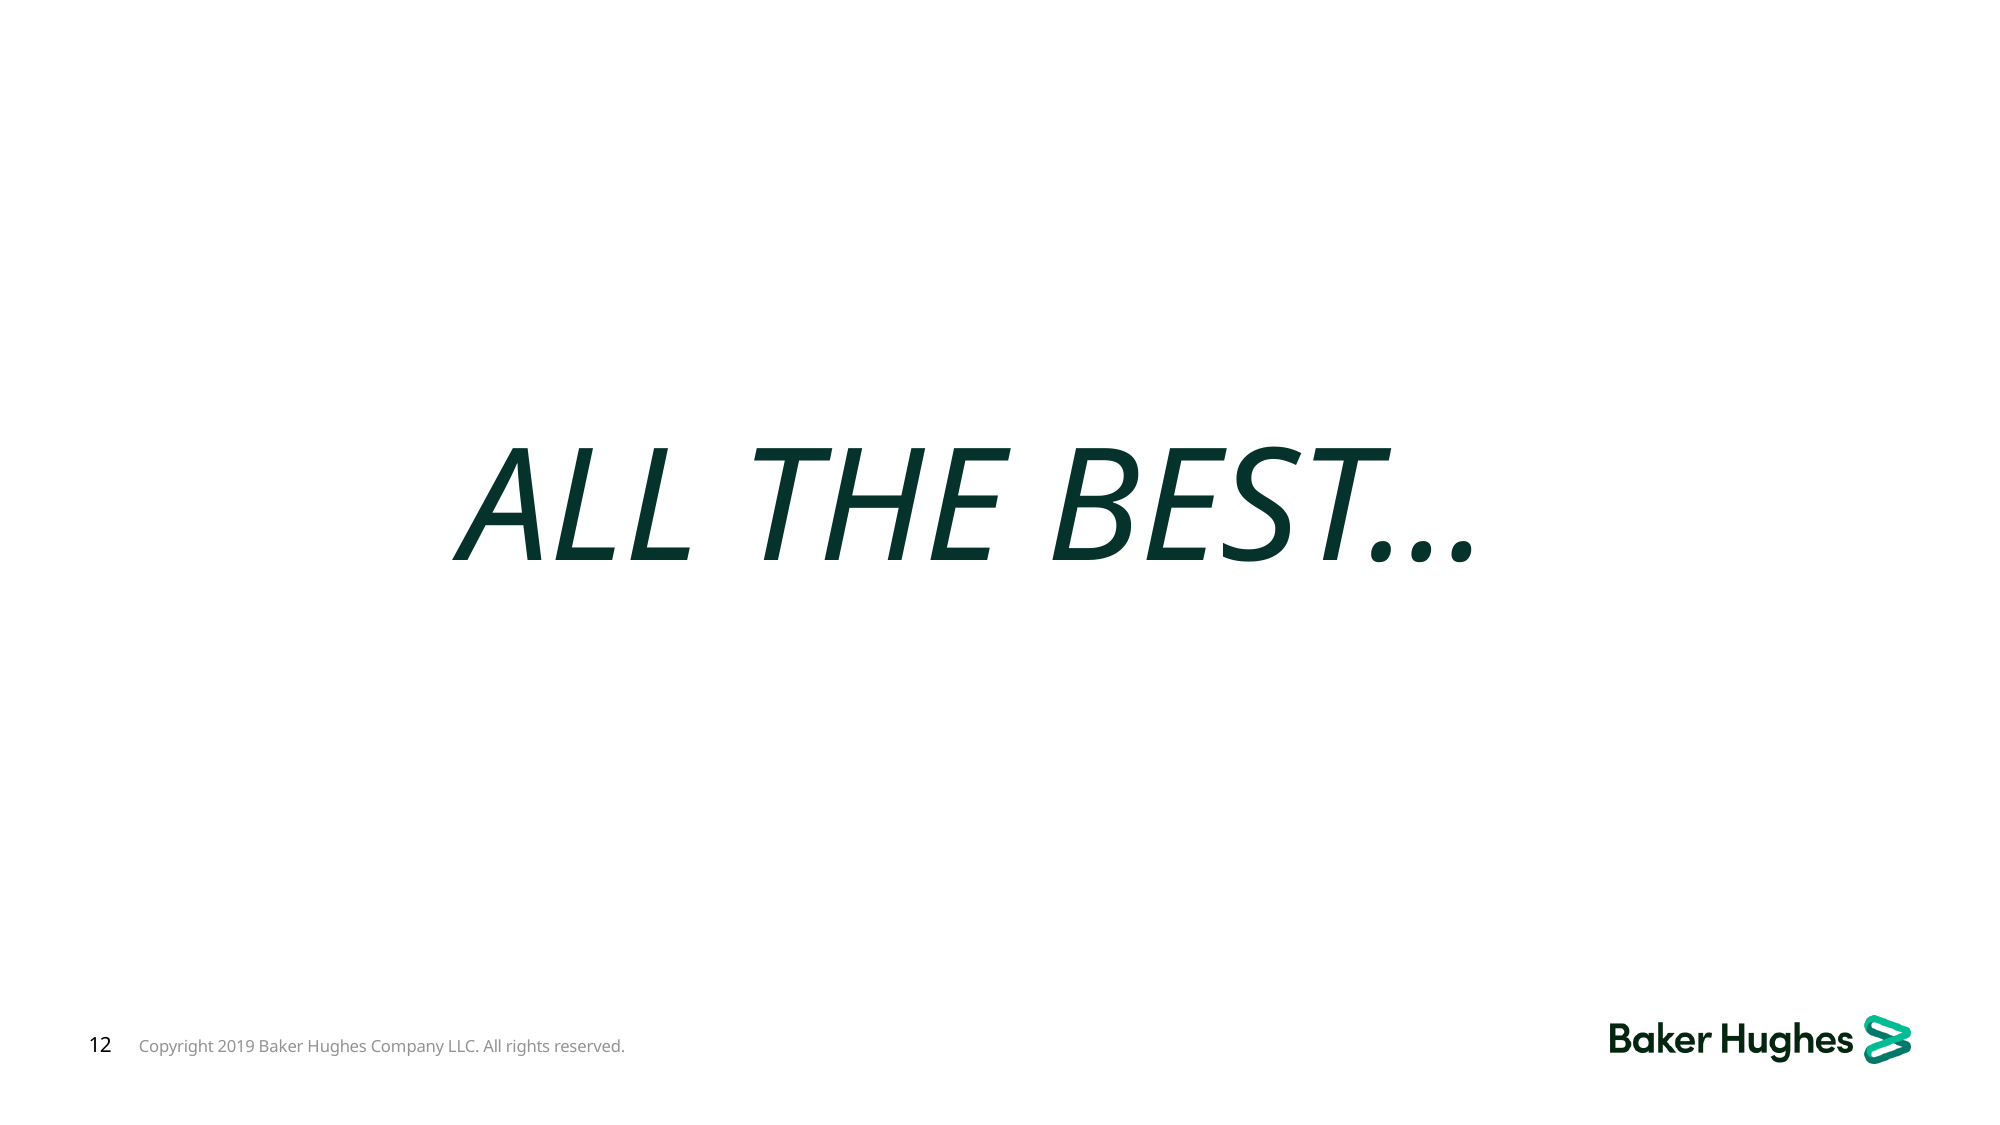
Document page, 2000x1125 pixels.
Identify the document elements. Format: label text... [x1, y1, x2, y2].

list ALL THE BEST… [130, 403, 1822, 593]
slide_number 12 [88, 1033, 131, 1059]
